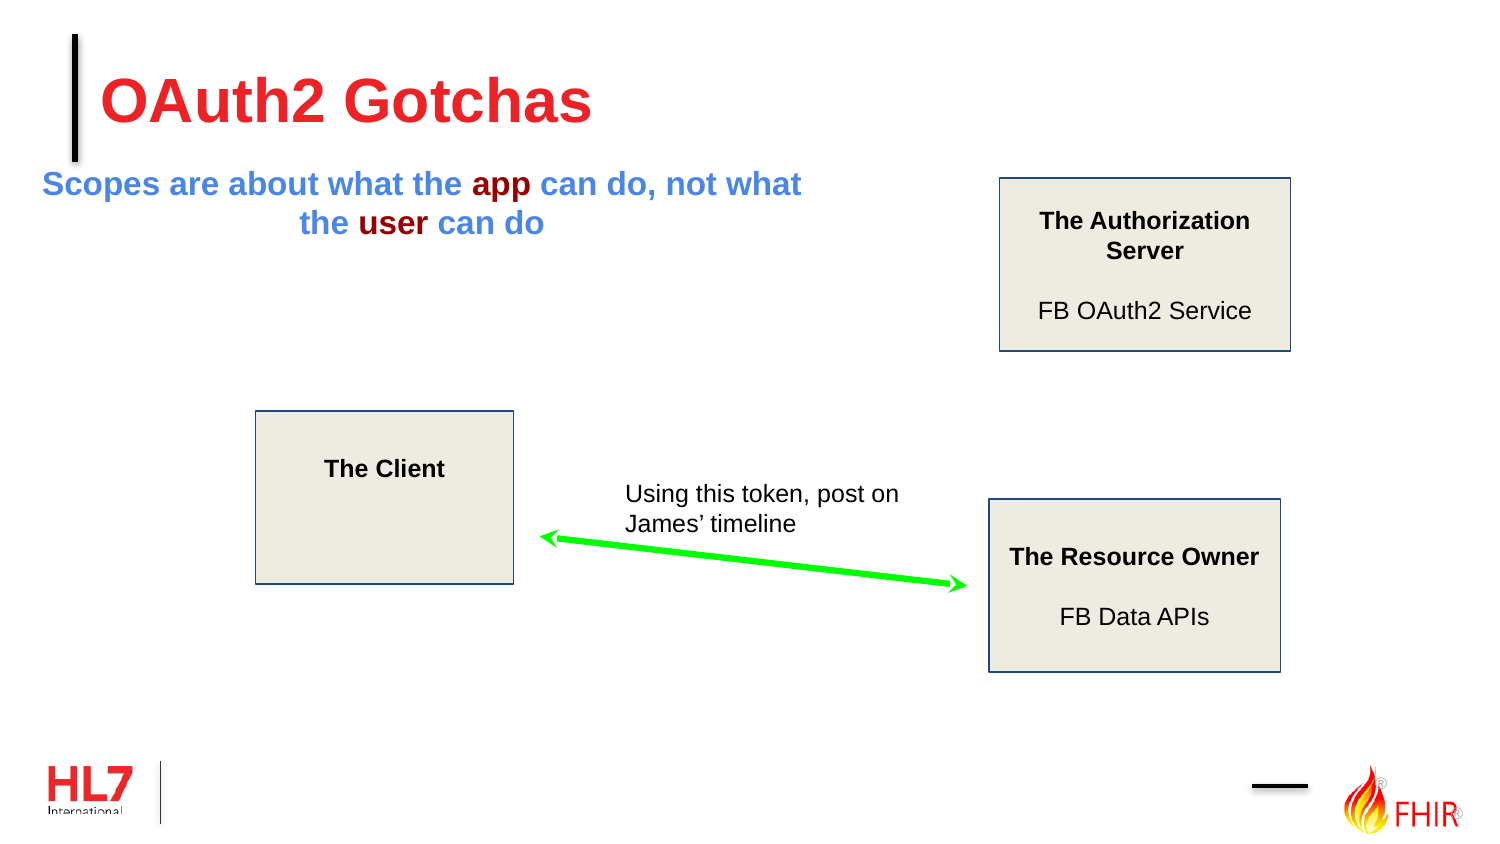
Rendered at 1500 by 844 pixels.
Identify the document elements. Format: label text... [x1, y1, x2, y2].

text_box Using this token, post on James’ timeline [610, 462, 968, 526]
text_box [539, 536, 968, 587]
title OAuth2 Gotchas [100, 33, 1451, 163]
picture [1339, 760, 1463, 837]
text_box The Authorization Server FB OAuth2 Service [999, 178, 1291, 352]
text_box The Client [255, 411, 514, 585]
list Scopes are about what the app can do, not what the user can do [0, 146, 845, 294]
text_box The Resource Owner FB Data APIs [989, 499, 1281, 672]
